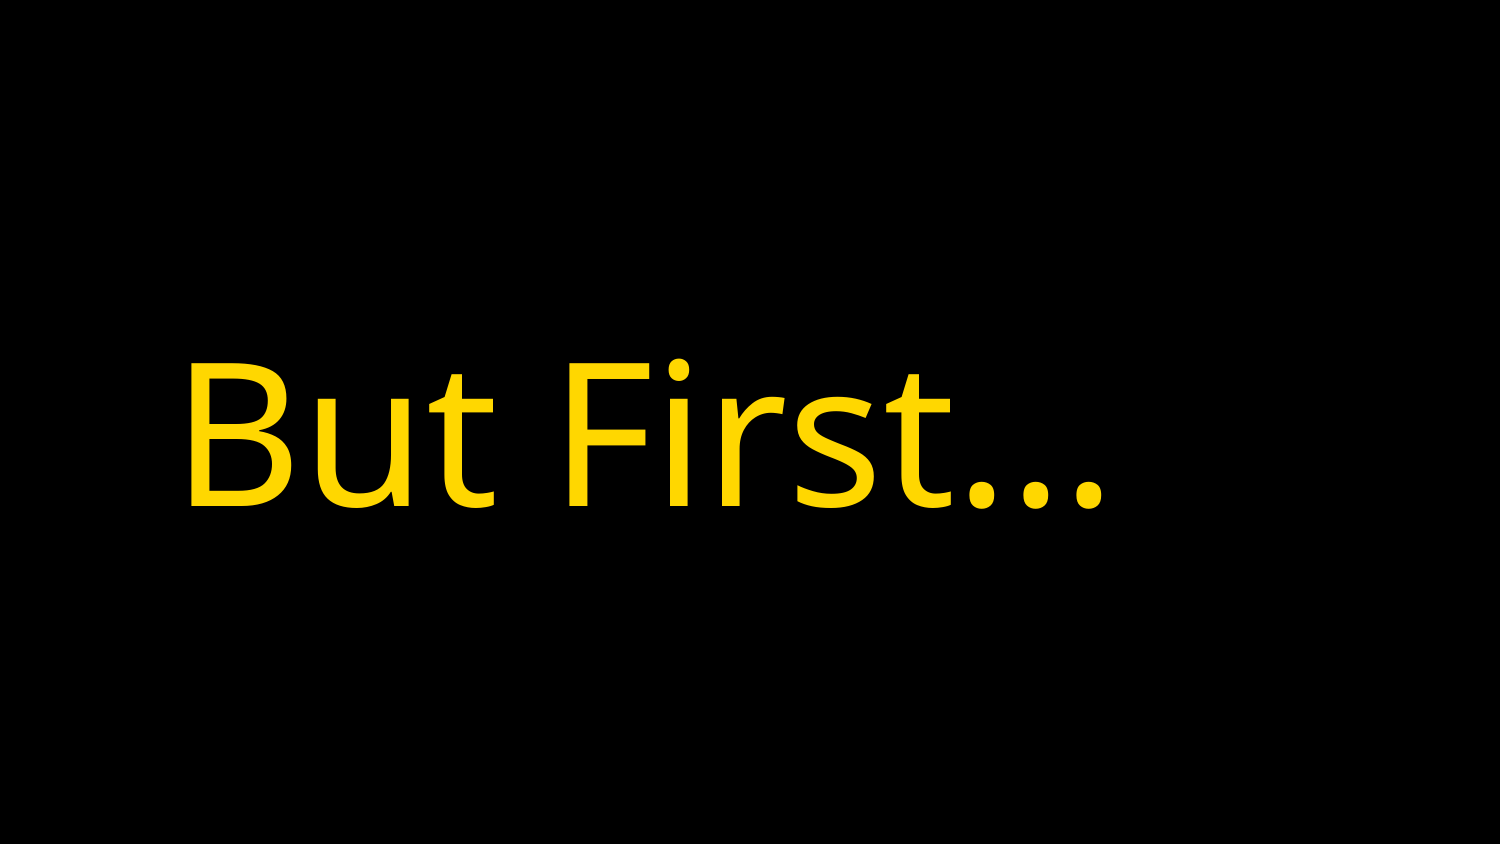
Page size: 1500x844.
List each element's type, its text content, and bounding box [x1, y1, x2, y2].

text_box But First... [157, 291, 1256, 473]
